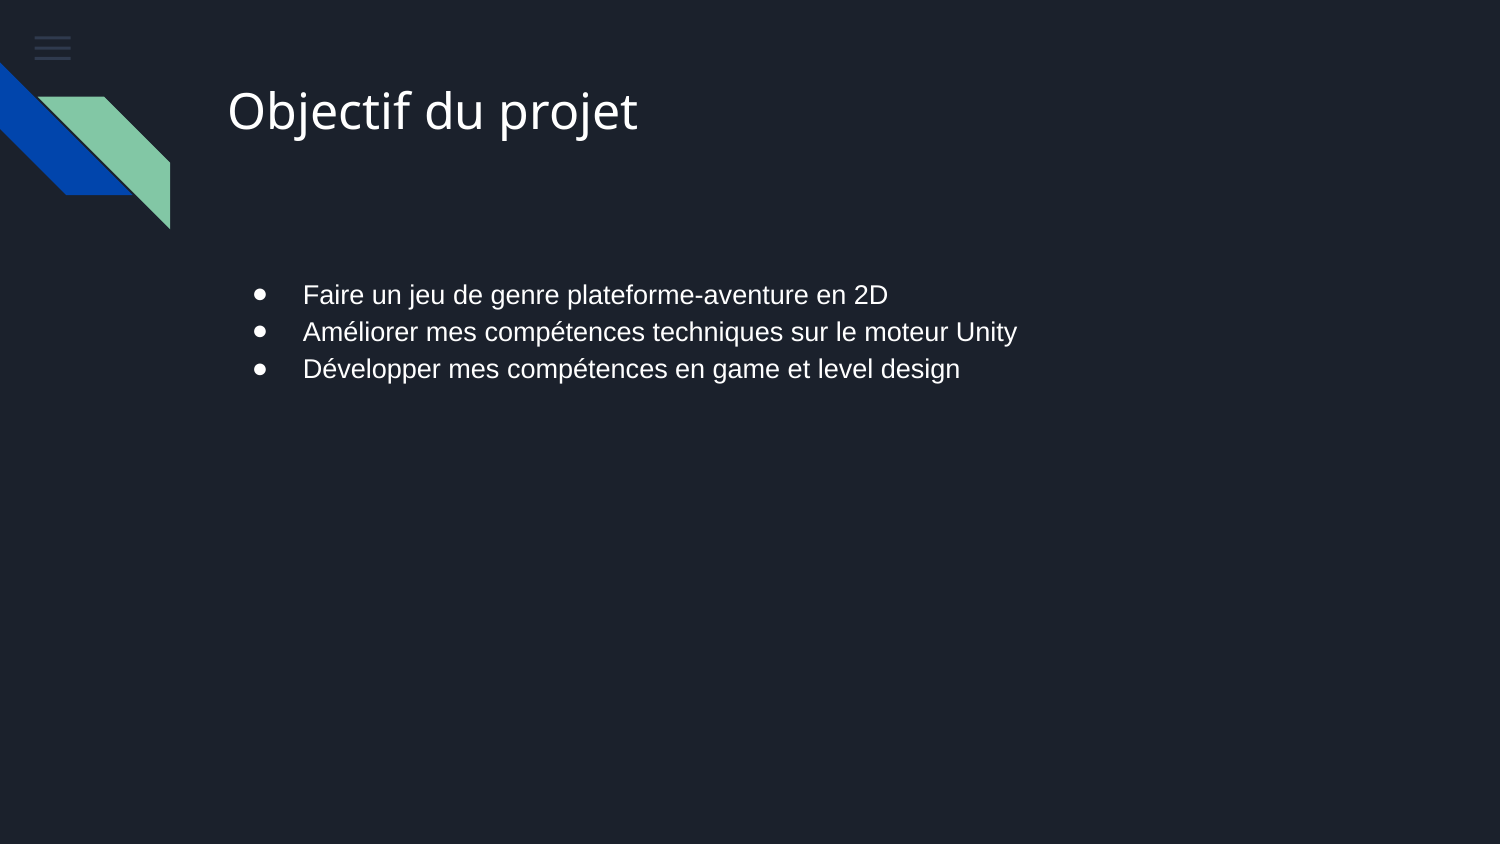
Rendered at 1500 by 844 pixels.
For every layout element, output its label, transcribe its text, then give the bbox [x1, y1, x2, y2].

list Faire un jeu de genre plateforme-aventure en 2D Améliorer mes compétences techniques sur le moteur Unity Développer mes compétences en game et level design [212, 257, 1368, 735]
title Objectif du projet [212, 64, 1368, 215]
